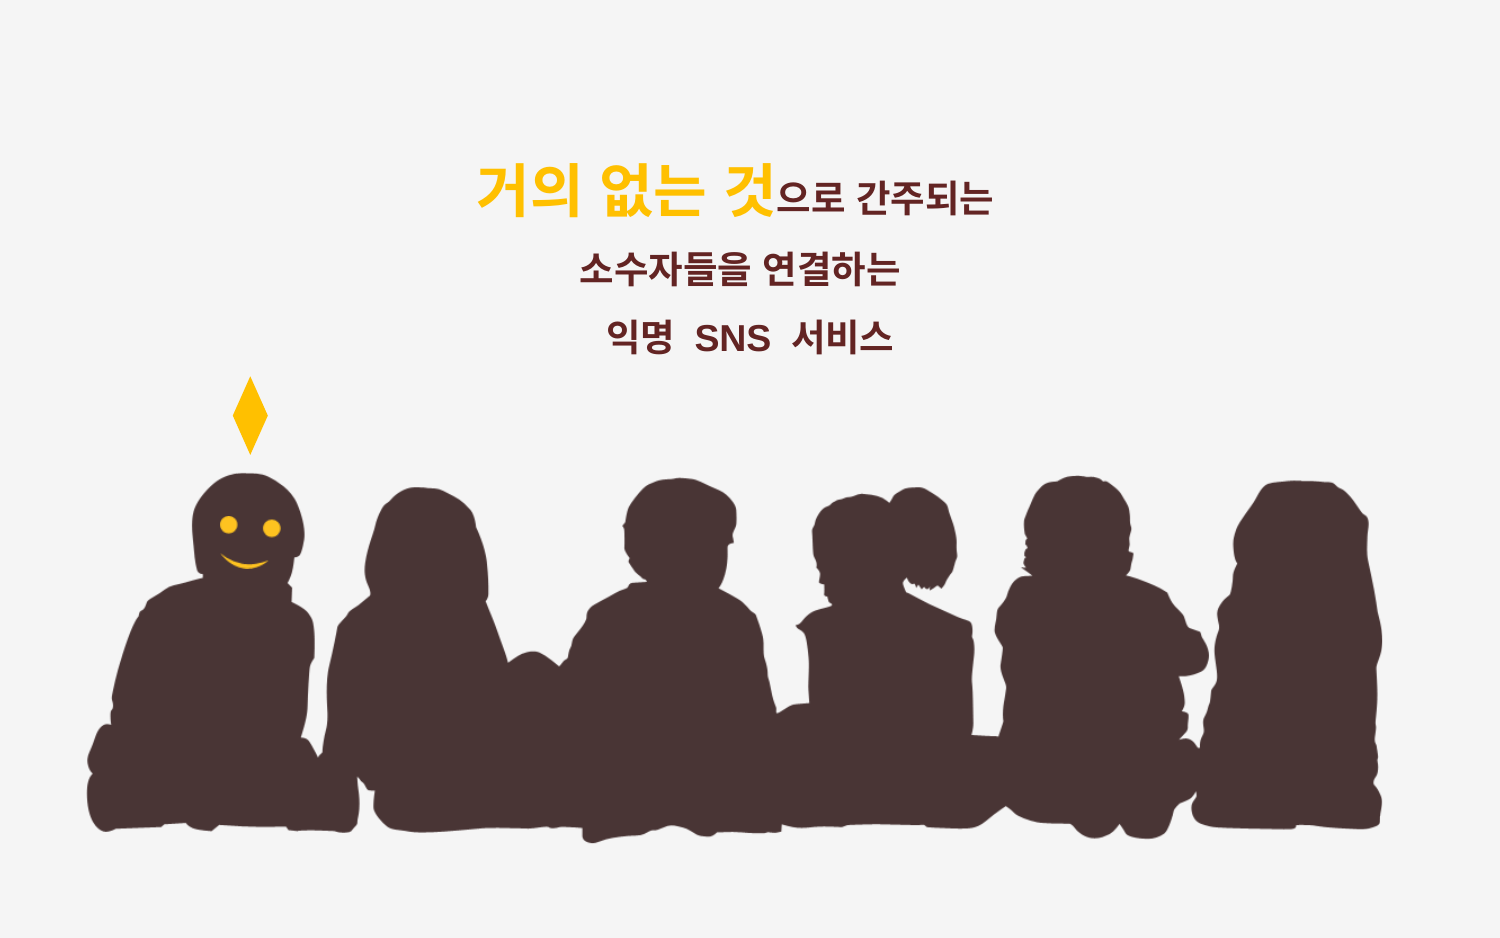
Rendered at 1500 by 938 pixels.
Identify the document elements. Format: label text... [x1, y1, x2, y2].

picture [0, 0, 1500, 938]
text_box [238, 376, 262, 402]
text_box 거의 없는 것으로 간주되는 소수자들을 연결하는 익명 SNS 서비스 [430, 111, 1051, 369]
